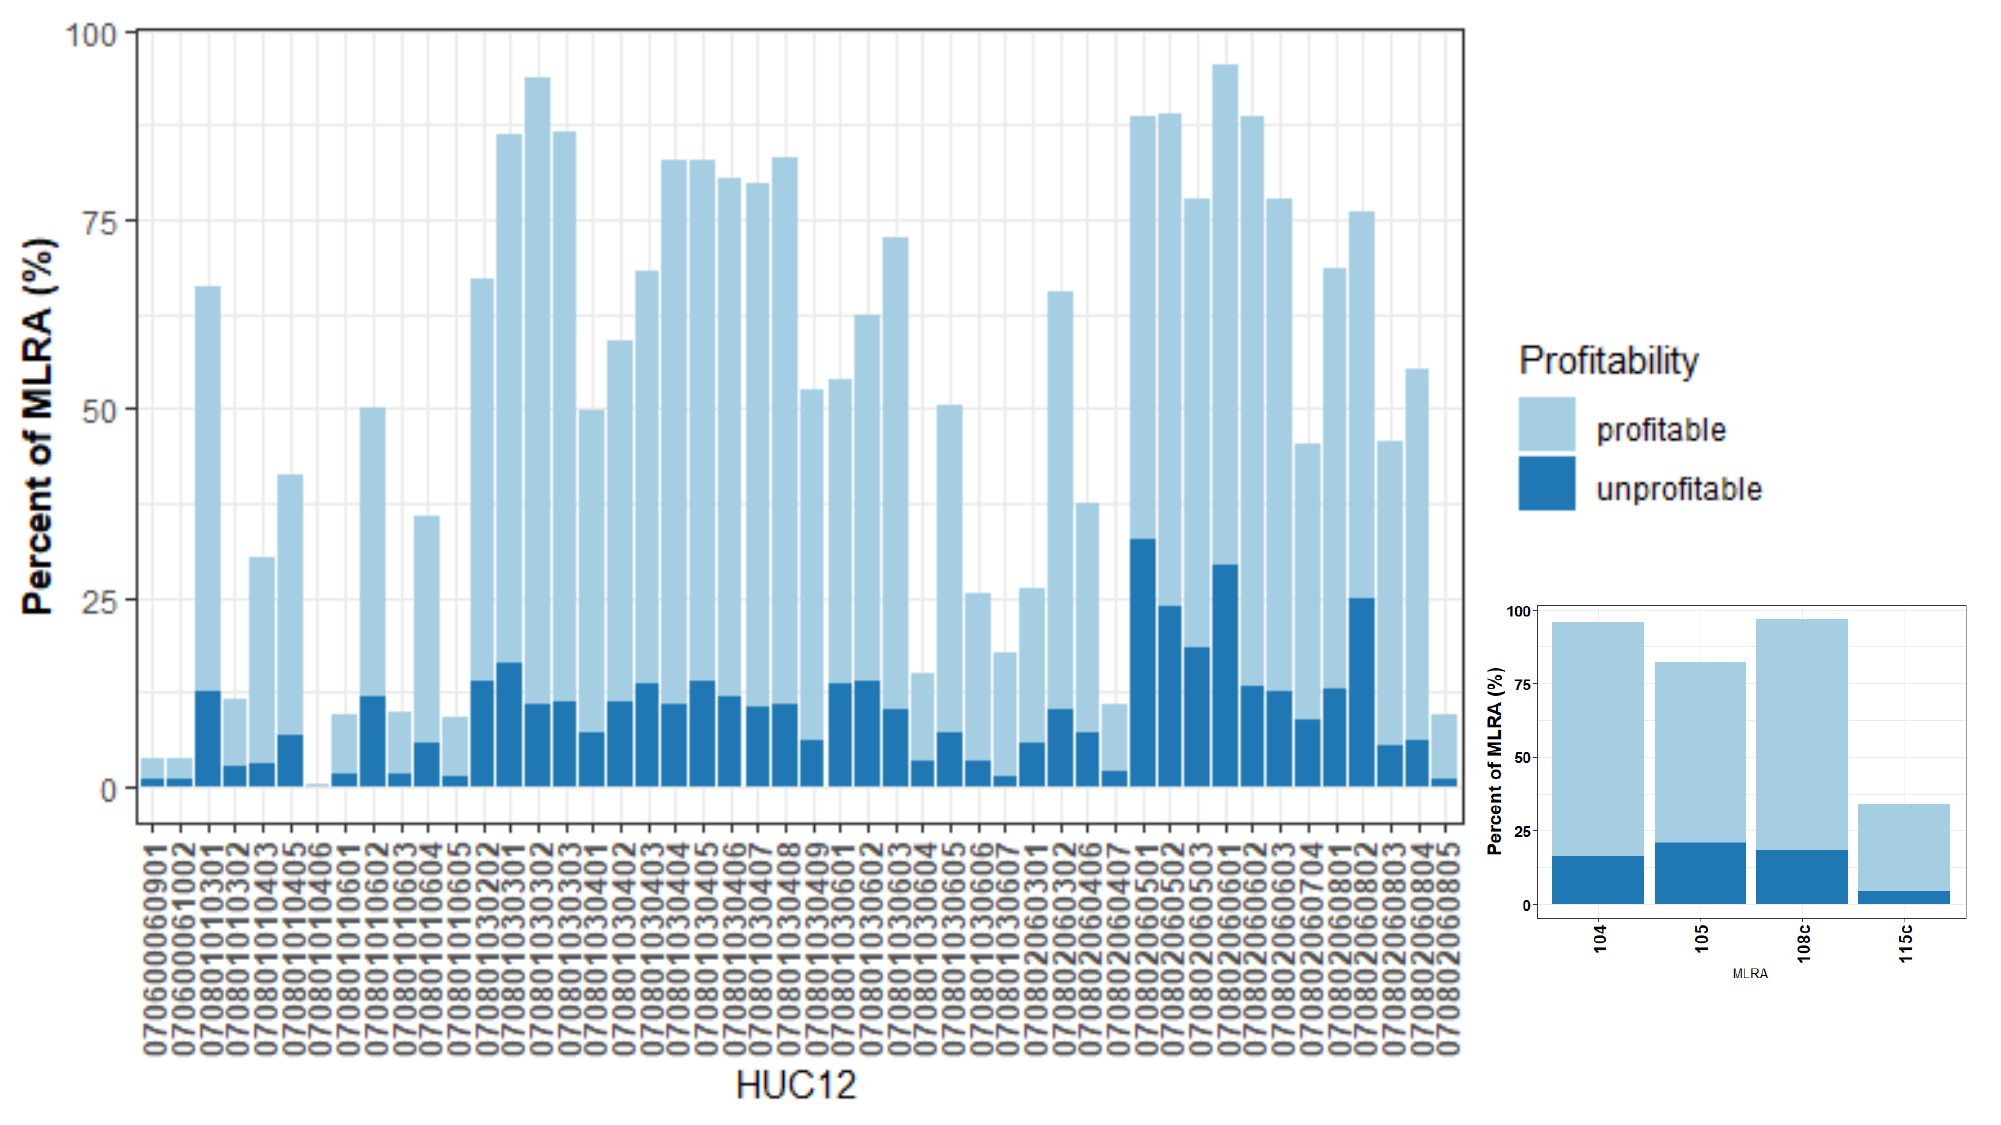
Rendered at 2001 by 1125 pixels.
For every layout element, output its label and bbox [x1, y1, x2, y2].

picture [1479, 598, 1971, 987]
list [0, 12, 1803, 1125]
